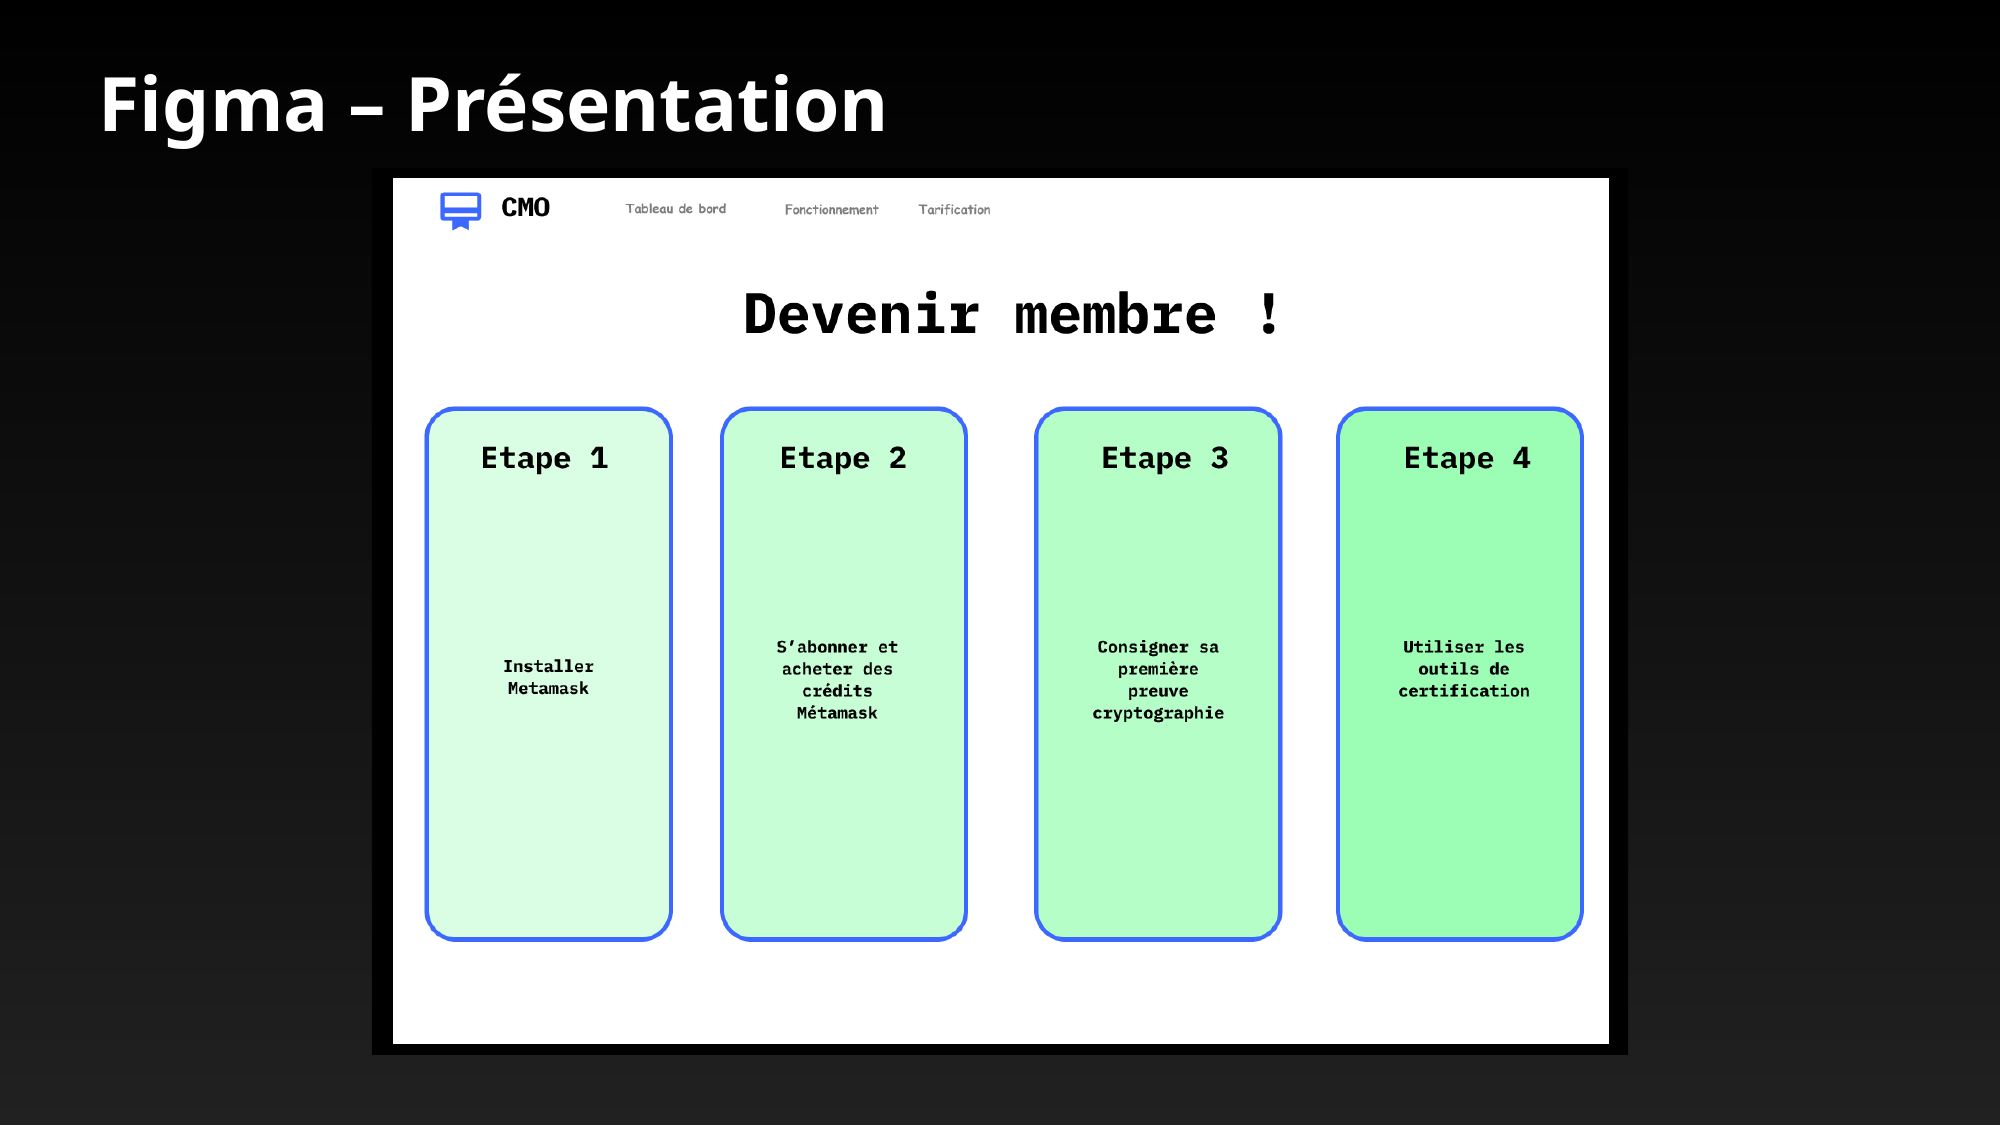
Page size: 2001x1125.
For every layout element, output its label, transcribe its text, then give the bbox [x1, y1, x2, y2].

picture [371, 168, 1629, 1055]
text_box Figma – Présentation [83, 59, 1599, 156]
